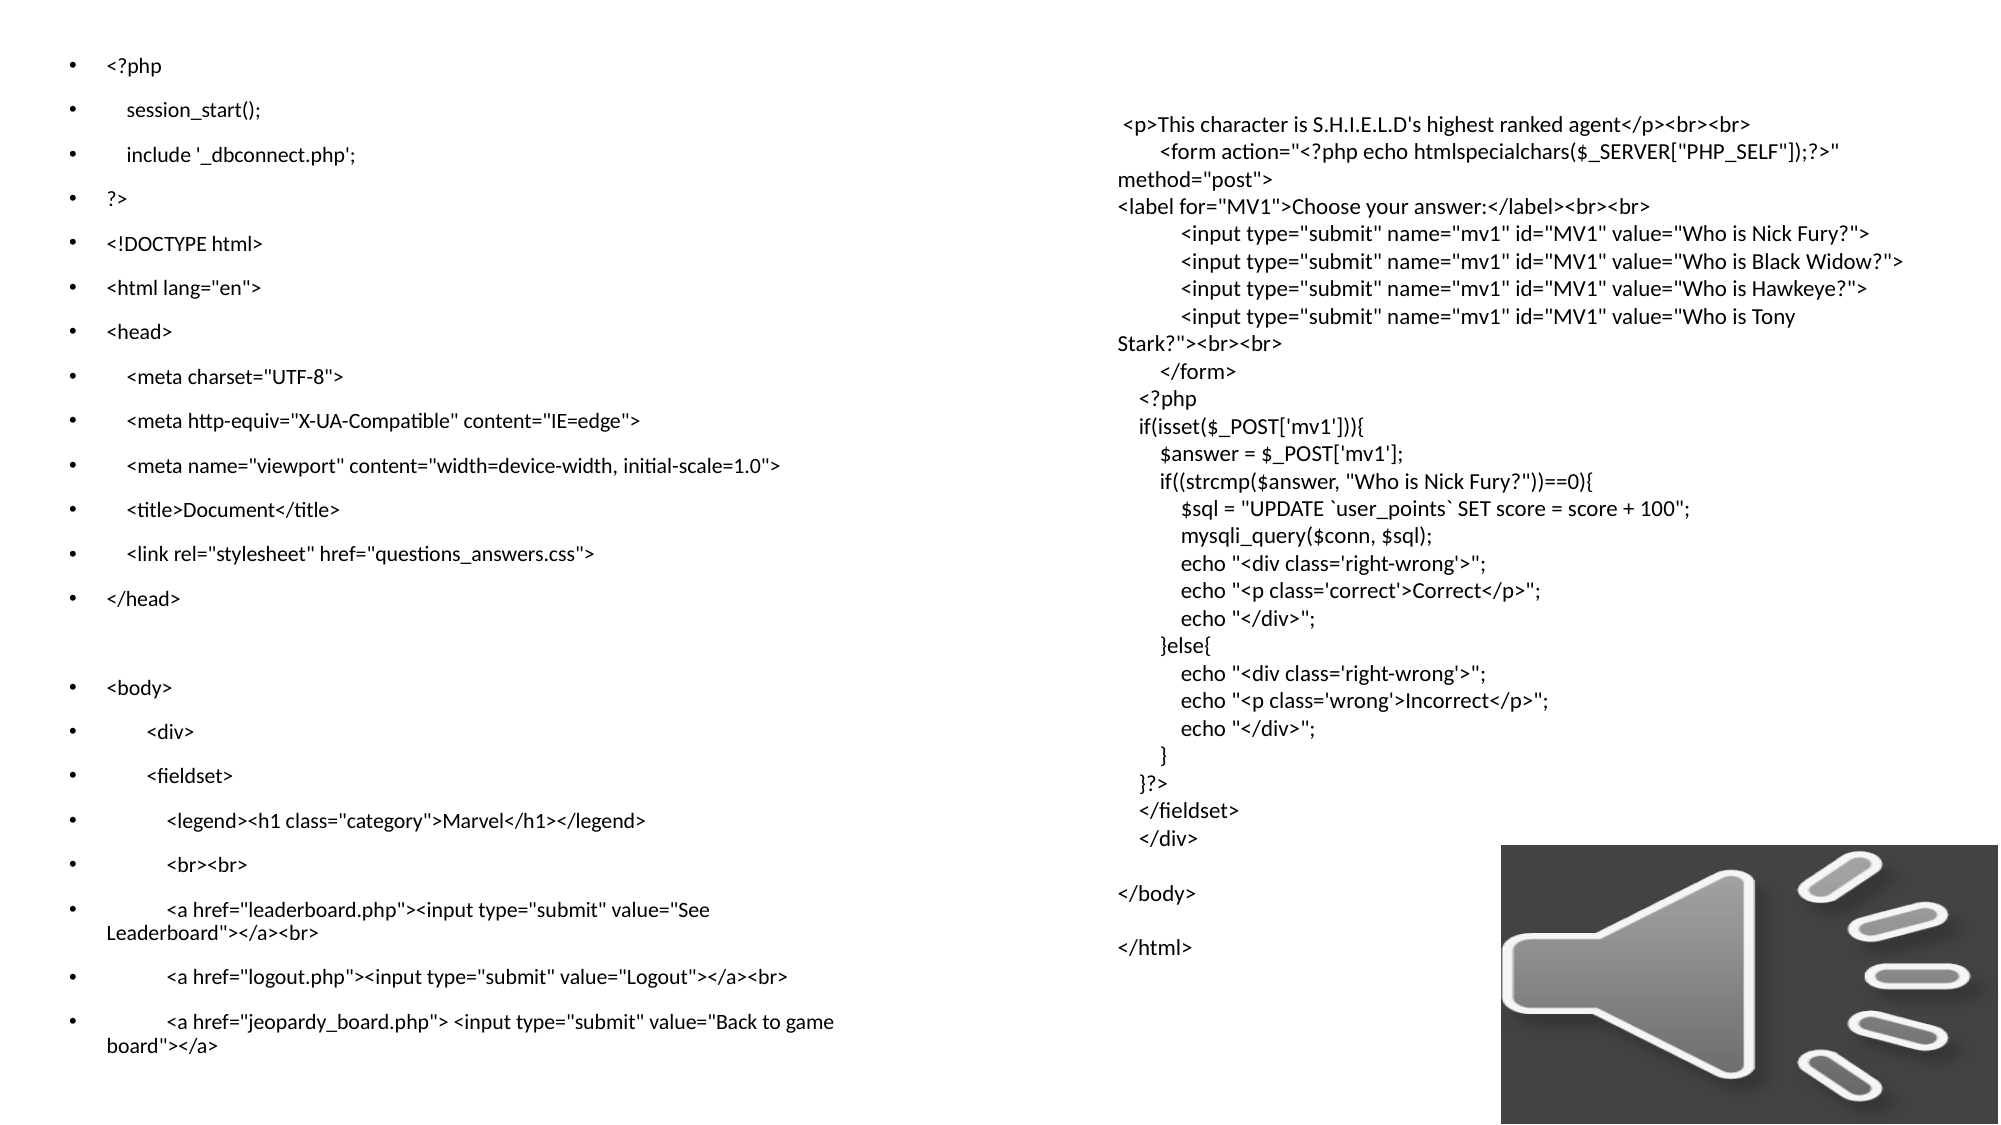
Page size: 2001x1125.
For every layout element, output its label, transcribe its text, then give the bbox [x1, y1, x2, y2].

picture [1500, 843, 2000, 1125]
list <?php session_start(); include '_dbconnect.php'; ?> <!DOCTYPE html> <html lang="en"> <head> <meta charset="UTF-8"> <meta http-equiv="X-UA-Compatible" content="IE=edge"> <meta name="viewport" content="width=device-width, initial-scale=1.0"> <title>Document</title> <link rel="stylesheet" href="questions_answers.css"> </head> <body> <div> <fieldset> <legend><h1 class="category">Marvel</h1></legend> <br><br> <a href="leaderboard.php"><input type="submit" value="See Leaderboard"></a><br> <a href="logout.php"><input type="submit" value="Logout"></a><br> <a href="jeopardy_board.php"> <input type="submit" value="Back to game board"></a> [54, 47, 929, 1125]
text_box <p>This character is S.H.I.E.L.D's highest ranked agent</p><br><br> <form action="<?php echo htmlspecialchars($_SERVER["PHP_SELF"]);?>" method="post"> <label for="MV1">Choose your answer:</label><br><br> <input type="submit" name="mv1" id="MV1" value="Who is Nick Fury?"> <input type="submit" name="mv1" id="MV1" value="Who is Black Widow?"> <input type="submit" name="mv1" id="MV1" value="Who is Hawkeye?"> <input type="submit" name="mv1" id="MV1" value="Who is Tony Stark?"><br><br> </form> <?php if(isset($_POST['mv1'])){ $answer = $_POST['mv1']; if((strcmp($answer, "Who is Nick Fury?"))==0){ $sql = "UPDATE `user_points` SET score = score + 100"; mysqli_query($conn, $sql); echo "<div class='right-wrong'>"; echo "<p class='correct'>Correct</p>"; echo "</div>"; }else{ echo "<div class='right-wrong'>"; echo "<p class='wrong'>Incorrect</p>"; echo "</div>"; } }?> </fieldset> </div> </body> </html> [1102, 101, 1949, 1013]
